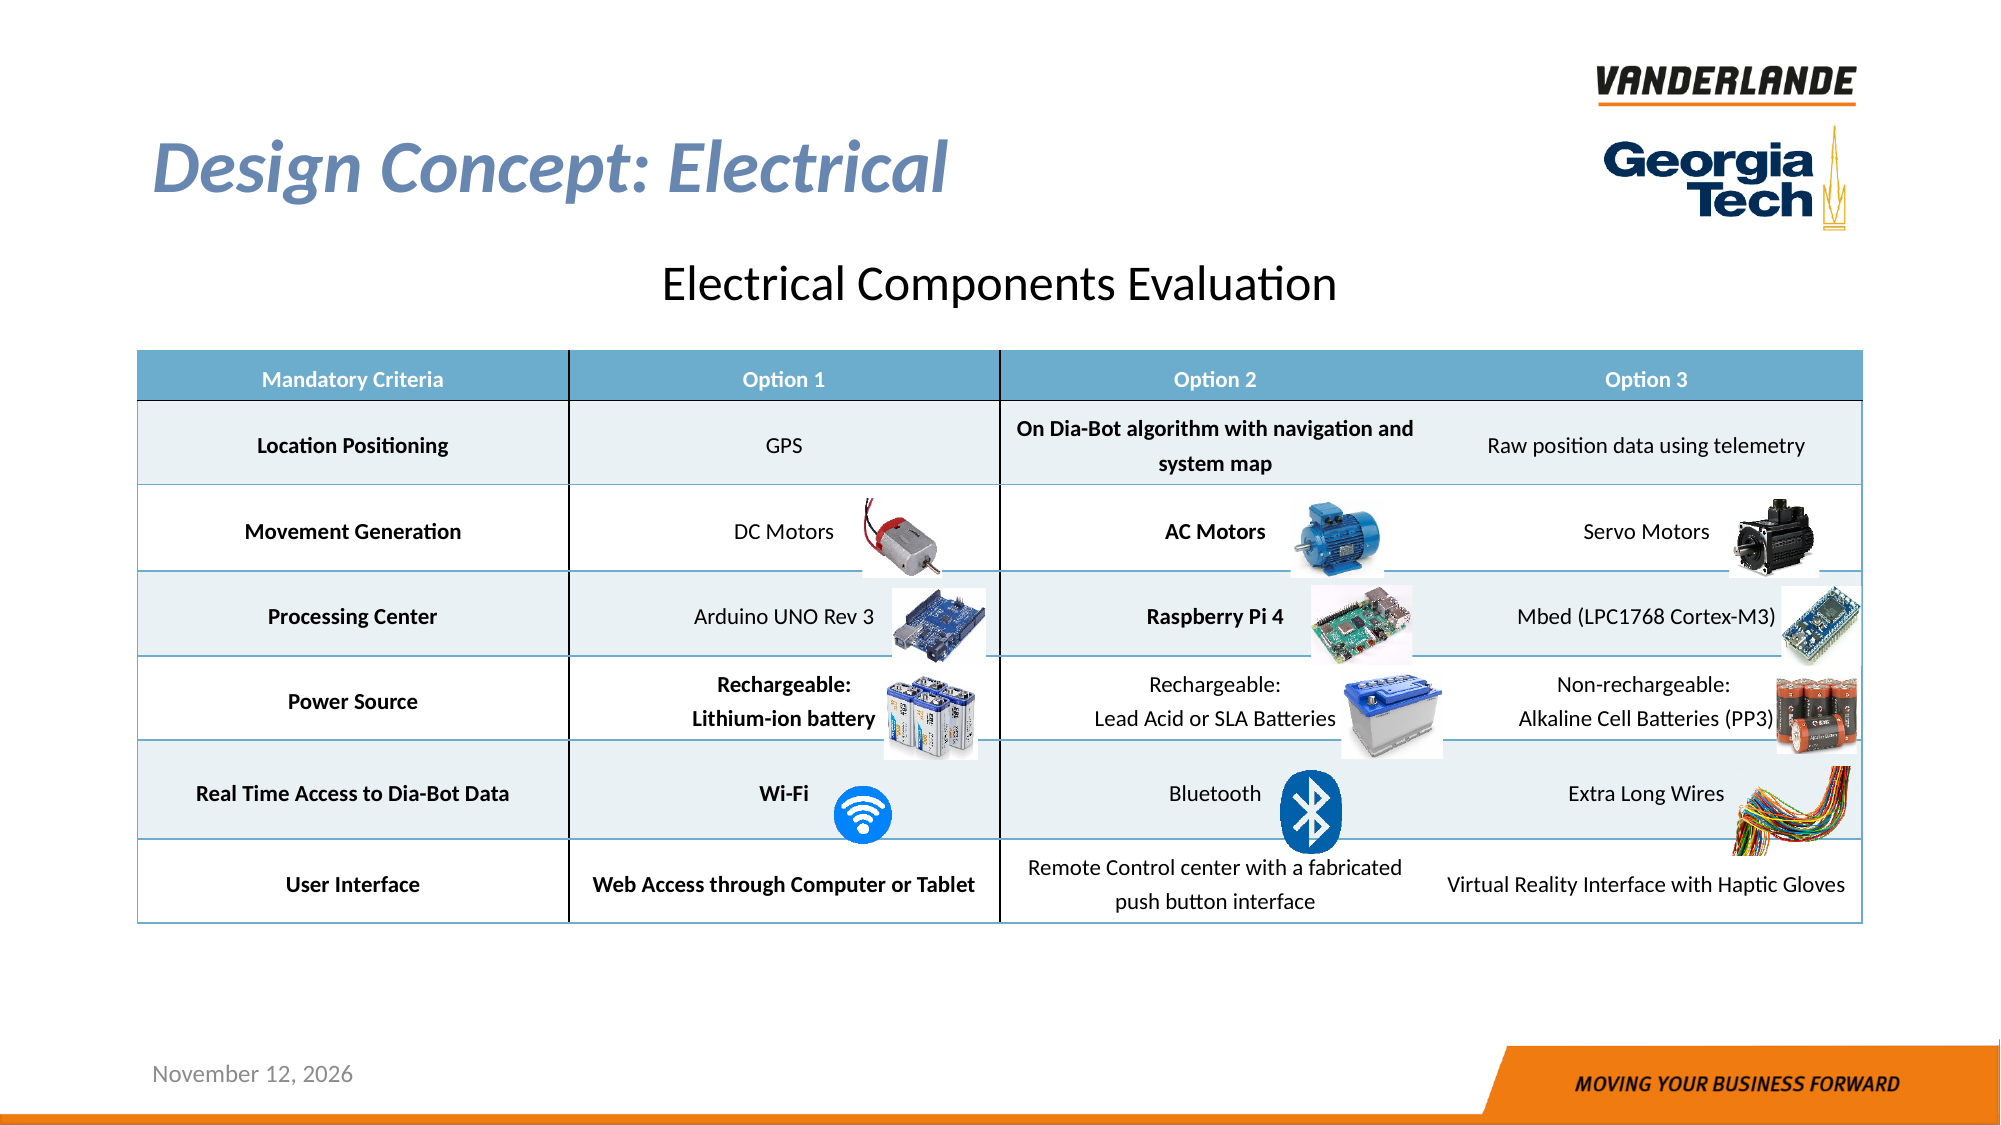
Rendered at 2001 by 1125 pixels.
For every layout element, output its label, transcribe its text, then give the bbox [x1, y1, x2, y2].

picture [0, 1037, 2000, 1125]
table_cell AC Motors [1001, 485, 1431, 570]
picture [1310, 585, 1413, 665]
table_cell Rechargeable: Lithium-ion battery [570, 657, 999, 739]
table_cell Raspberry Pi 4 [1001, 572, 1431, 655]
table_cell Location Positioning [138, 401, 568, 484]
table_cell Remote Control center with a fabricated push button interface [1001, 840, 1431, 922]
table_header Option 3 [1431, 352, 1861, 400]
picture [883, 671, 978, 760]
table_header Mandatory Criteria [138, 352, 568, 400]
table_cell Wi-Fi [570, 741, 999, 838]
table_cell Web Access through Computer or Tablet [570, 840, 999, 922]
table_header Option 1 [570, 352, 999, 400]
table_cell Mbed (LPC1768 Cortex-M3) [1431, 572, 1861, 655]
table_cell Bluetooth [1001, 741, 1431, 838]
table_cell DC Motors [570, 485, 999, 570]
picture [892, 588, 987, 663]
picture [1723, 766, 1857, 856]
table_cell Non-rechargeable: Alkaline Cell Batteries (PP3) [1431, 657, 1861, 739]
table_cell Arduino UNO Rev 3 [570, 572, 999, 655]
table_cell Power Source [138, 657, 568, 739]
table_cell Virtual Reality Interface with Haptic Gloves [1431, 840, 1861, 922]
table_cell On Dia-Bot algorithm with navigation and system map [1001, 401, 1431, 484]
table_cell Movement Generation [138, 485, 568, 570]
picture [832, 784, 893, 845]
picture [1290, 498, 1385, 578]
table_cell Processing Center [138, 572, 568, 655]
table_cell Raw position data using telemetry [1431, 401, 1861, 484]
table_cell GPS [570, 401, 999, 484]
picture [1776, 674, 1857, 754]
title Design Concept: Electrical [137, 59, 1863, 278]
table_cell Real Time Access to Dia-Bot Data [138, 741, 568, 838]
table_cell Rechargeable: Lead Acid or SLA Batteries [1001, 657, 1431, 739]
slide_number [137, 1042, 588, 1103]
picture [1341, 672, 1443, 759]
table_header Option 2 [1001, 352, 1431, 400]
text_box Electrical Components Evaluation [577, 243, 1423, 319]
table_cell Extra Long Wires [1431, 741, 1861, 838]
picture [1781, 586, 1862, 666]
picture [1280, 770, 1342, 854]
table_cell User Interface [138, 840, 568, 922]
picture [862, 498, 943, 578]
picture [1729, 498, 1820, 578]
table_cell Servo Motors [1431, 485, 1861, 570]
